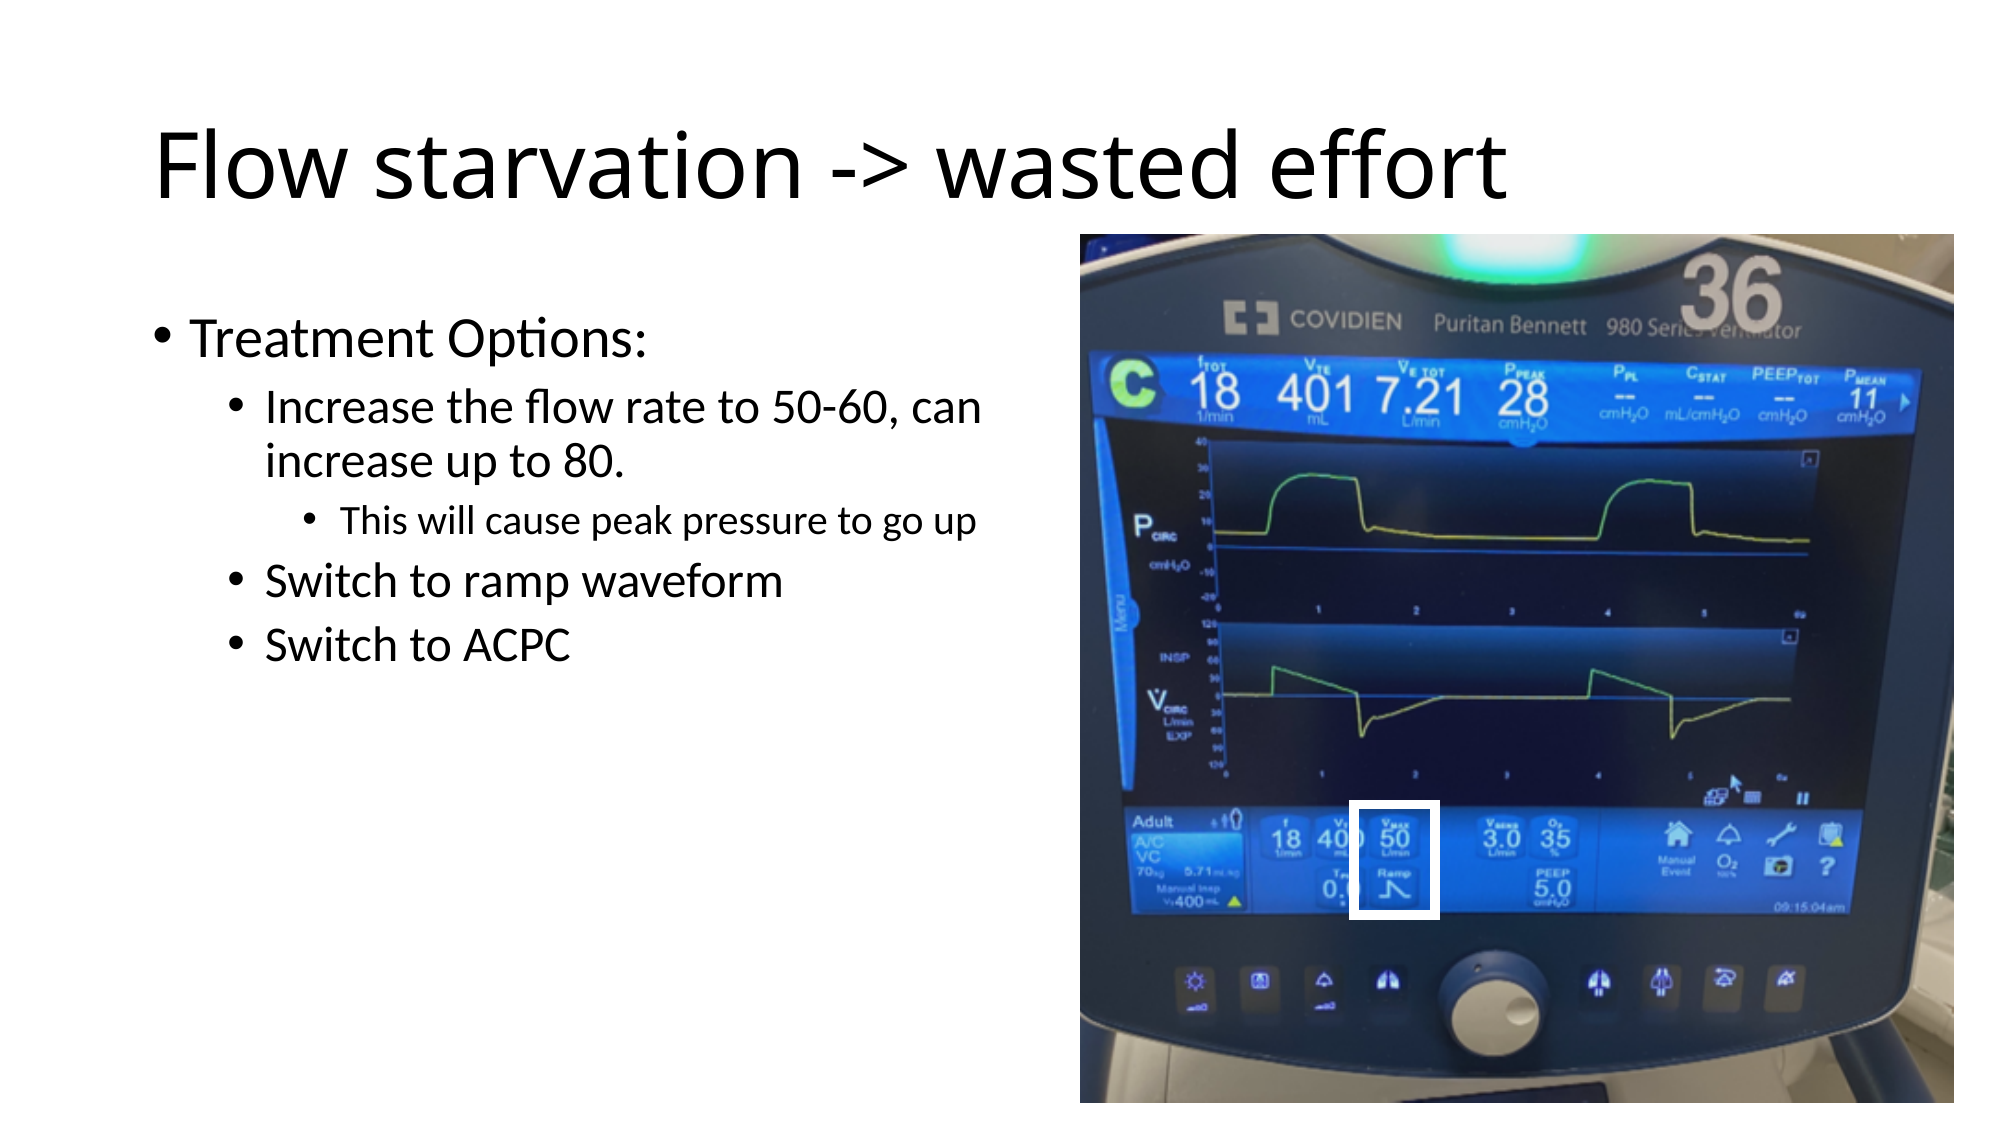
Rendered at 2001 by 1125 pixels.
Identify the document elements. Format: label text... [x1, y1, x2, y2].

title Flow starvation -> wasted effort [137, 59, 1863, 278]
text_box Treatment Options: Increase the flow rate to 50-60, can increase up to 80. This will cause peak pressure to go up Switch to ramp waveform Switch to ACPC [137, 299, 1057, 1014]
picture [1080, 234, 1954, 1103]
